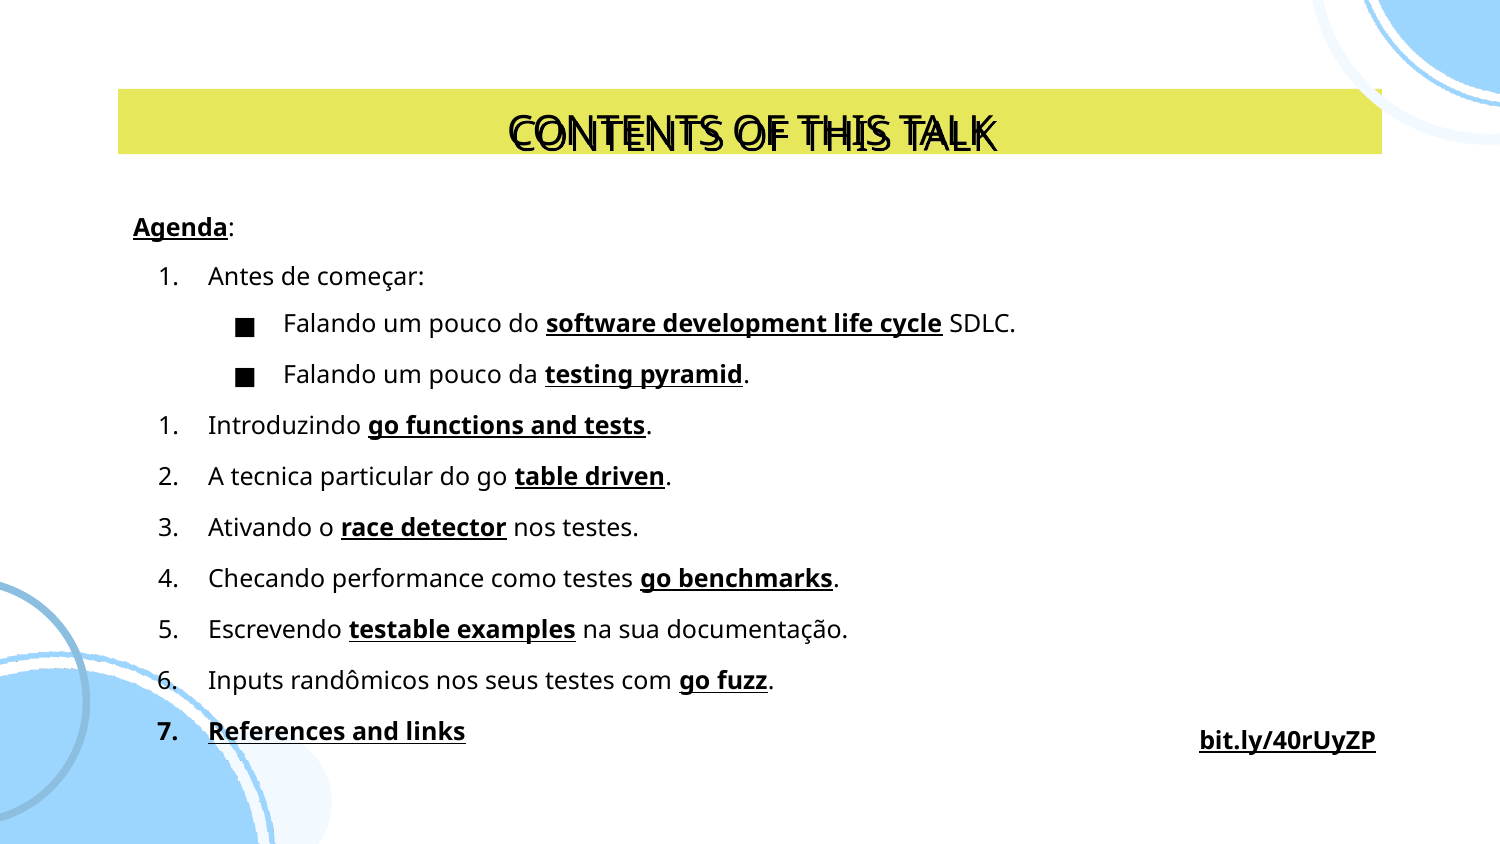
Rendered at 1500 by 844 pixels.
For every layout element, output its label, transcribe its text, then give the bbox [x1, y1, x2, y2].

list Agenda: Antes de começar: Falando um pouco do software development life cycle SDLC. Falando um pouco da testing pyramid. Introduzindo go functions and tests. A tecnica particular do go table driven. Ativando o race detector nos testes. Checando performance como testes go benchmarks. Escrevendo testable examples na sua documentação. Inputs randômicos nos seus testes com go fuzz. References and links [118, 179, 1382, 693]
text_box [0, 577, 344, 844]
text_box bit.ly/40rUyZP [902, 692, 1395, 774]
title CONTENTS OF THIS TALK [118, 88, 1382, 154]
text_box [1308, 0, 1500, 145]
